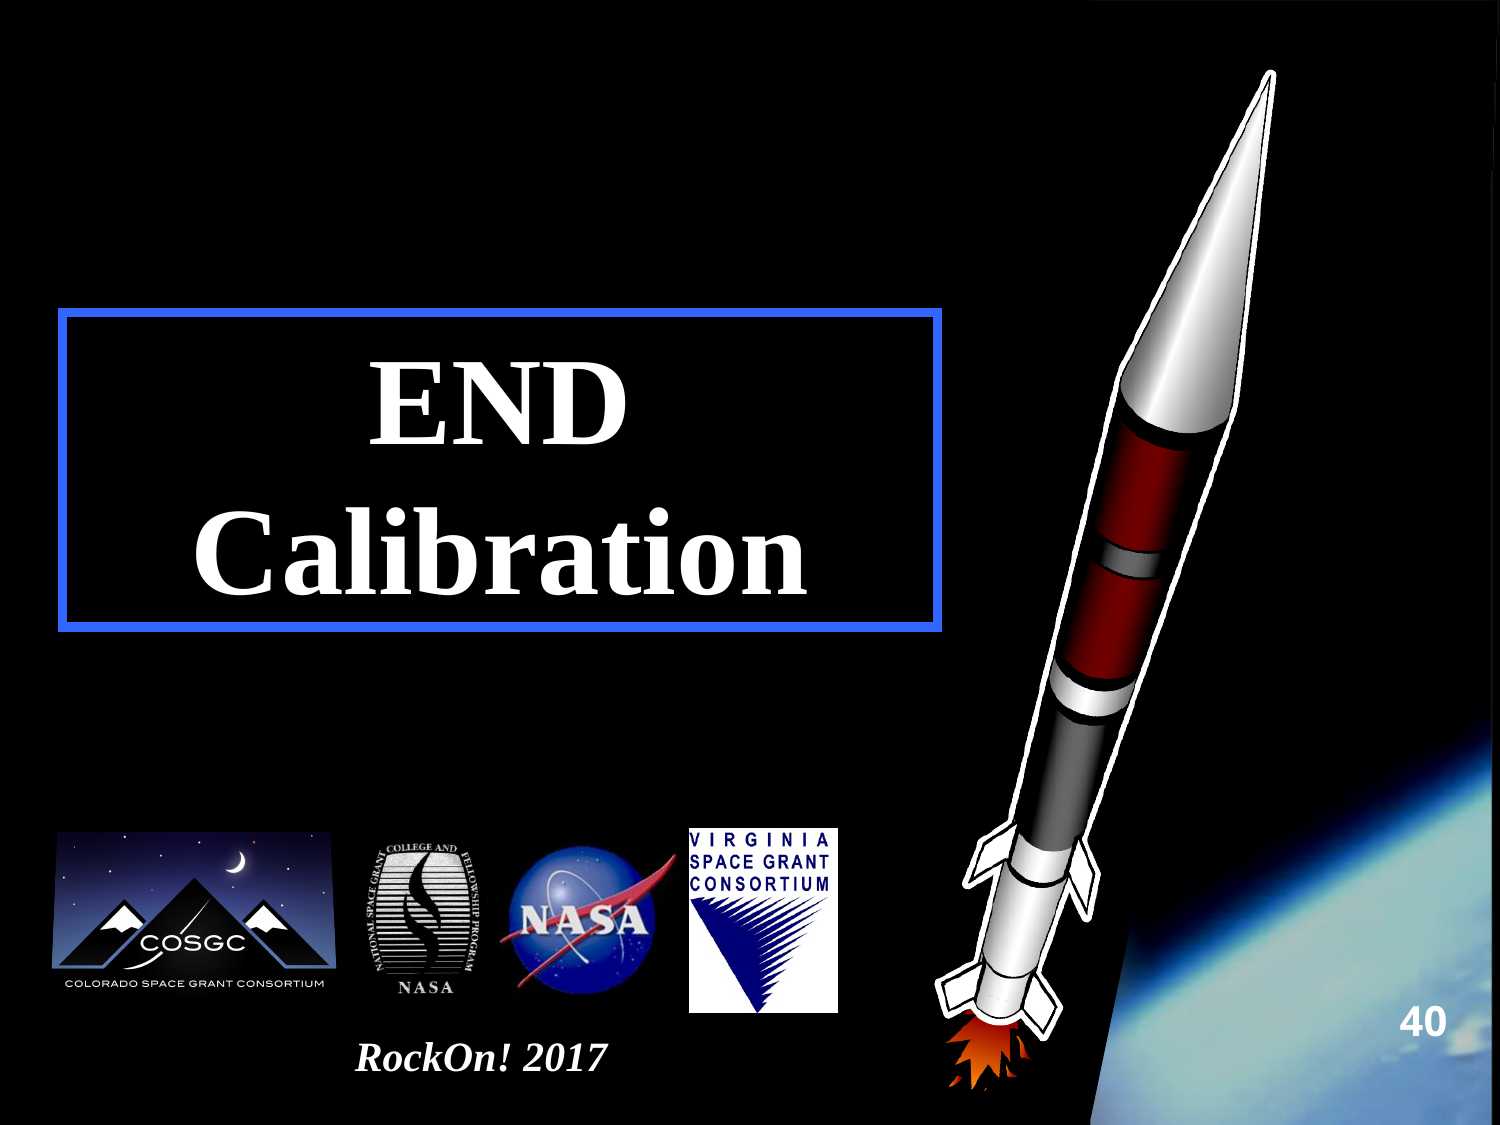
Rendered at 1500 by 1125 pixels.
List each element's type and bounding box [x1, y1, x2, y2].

picture [354, 831, 678, 1003]
picture [49, 832, 338, 1001]
text_box [0, 0, 1500, 1125]
picture [689, 828, 838, 1013]
